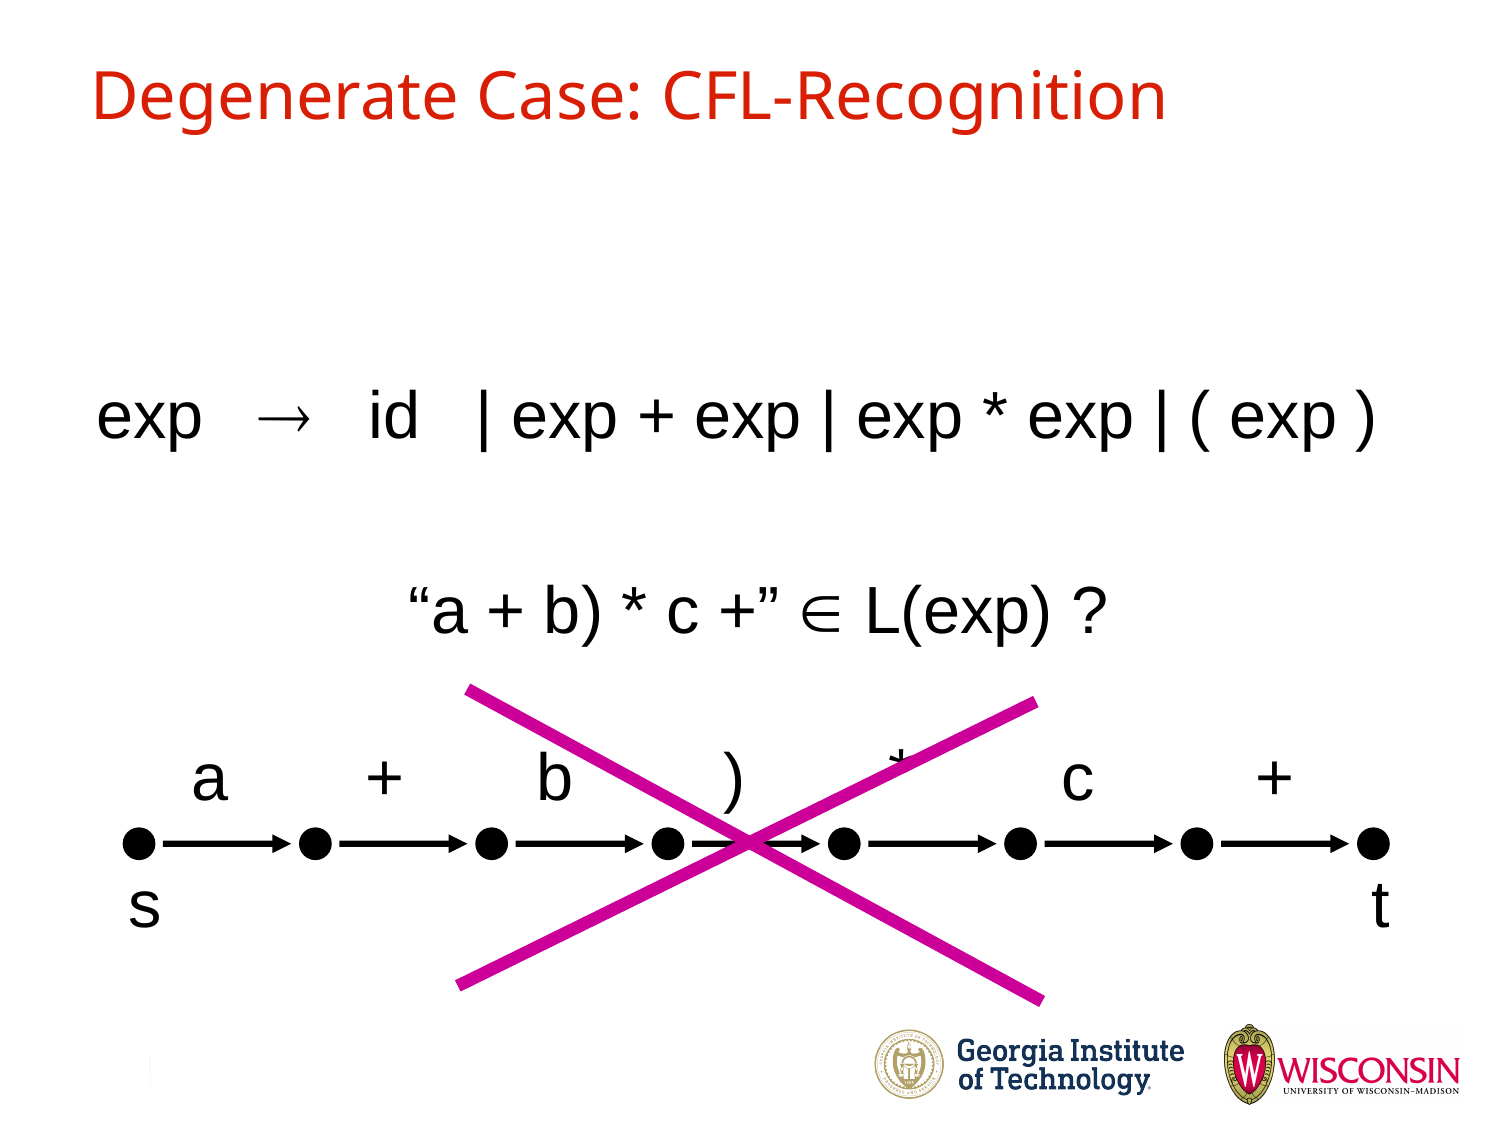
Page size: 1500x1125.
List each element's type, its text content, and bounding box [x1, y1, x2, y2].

text_box “a + b) * c +”  L(exp) ? [394, 559, 1132, 655]
text_box [299, 830, 332, 860]
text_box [457, 688, 1043, 1002]
text_box [1181, 830, 1213, 860]
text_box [175, 720, 452, 823]
text_box [162, 837, 292, 850]
text_box s [113, 853, 177, 948]
text_box [1046, 837, 1173, 850]
text_box t [1357, 853, 1406, 948]
text_box [1357, 828, 1390, 853]
text_box exp  id | exp + exp | exp * exp | ( exp ) [81, 364, 1394, 460]
text_box [1221, 837, 1350, 850]
picture [862, 1024, 1196, 1104]
text_box Degenerate Case: CFL-Recognition [74, 45, 1425, 188]
picture [1224, 1024, 1460, 1105]
text_box [123, 828, 155, 853]
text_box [1046, 720, 1311, 823]
